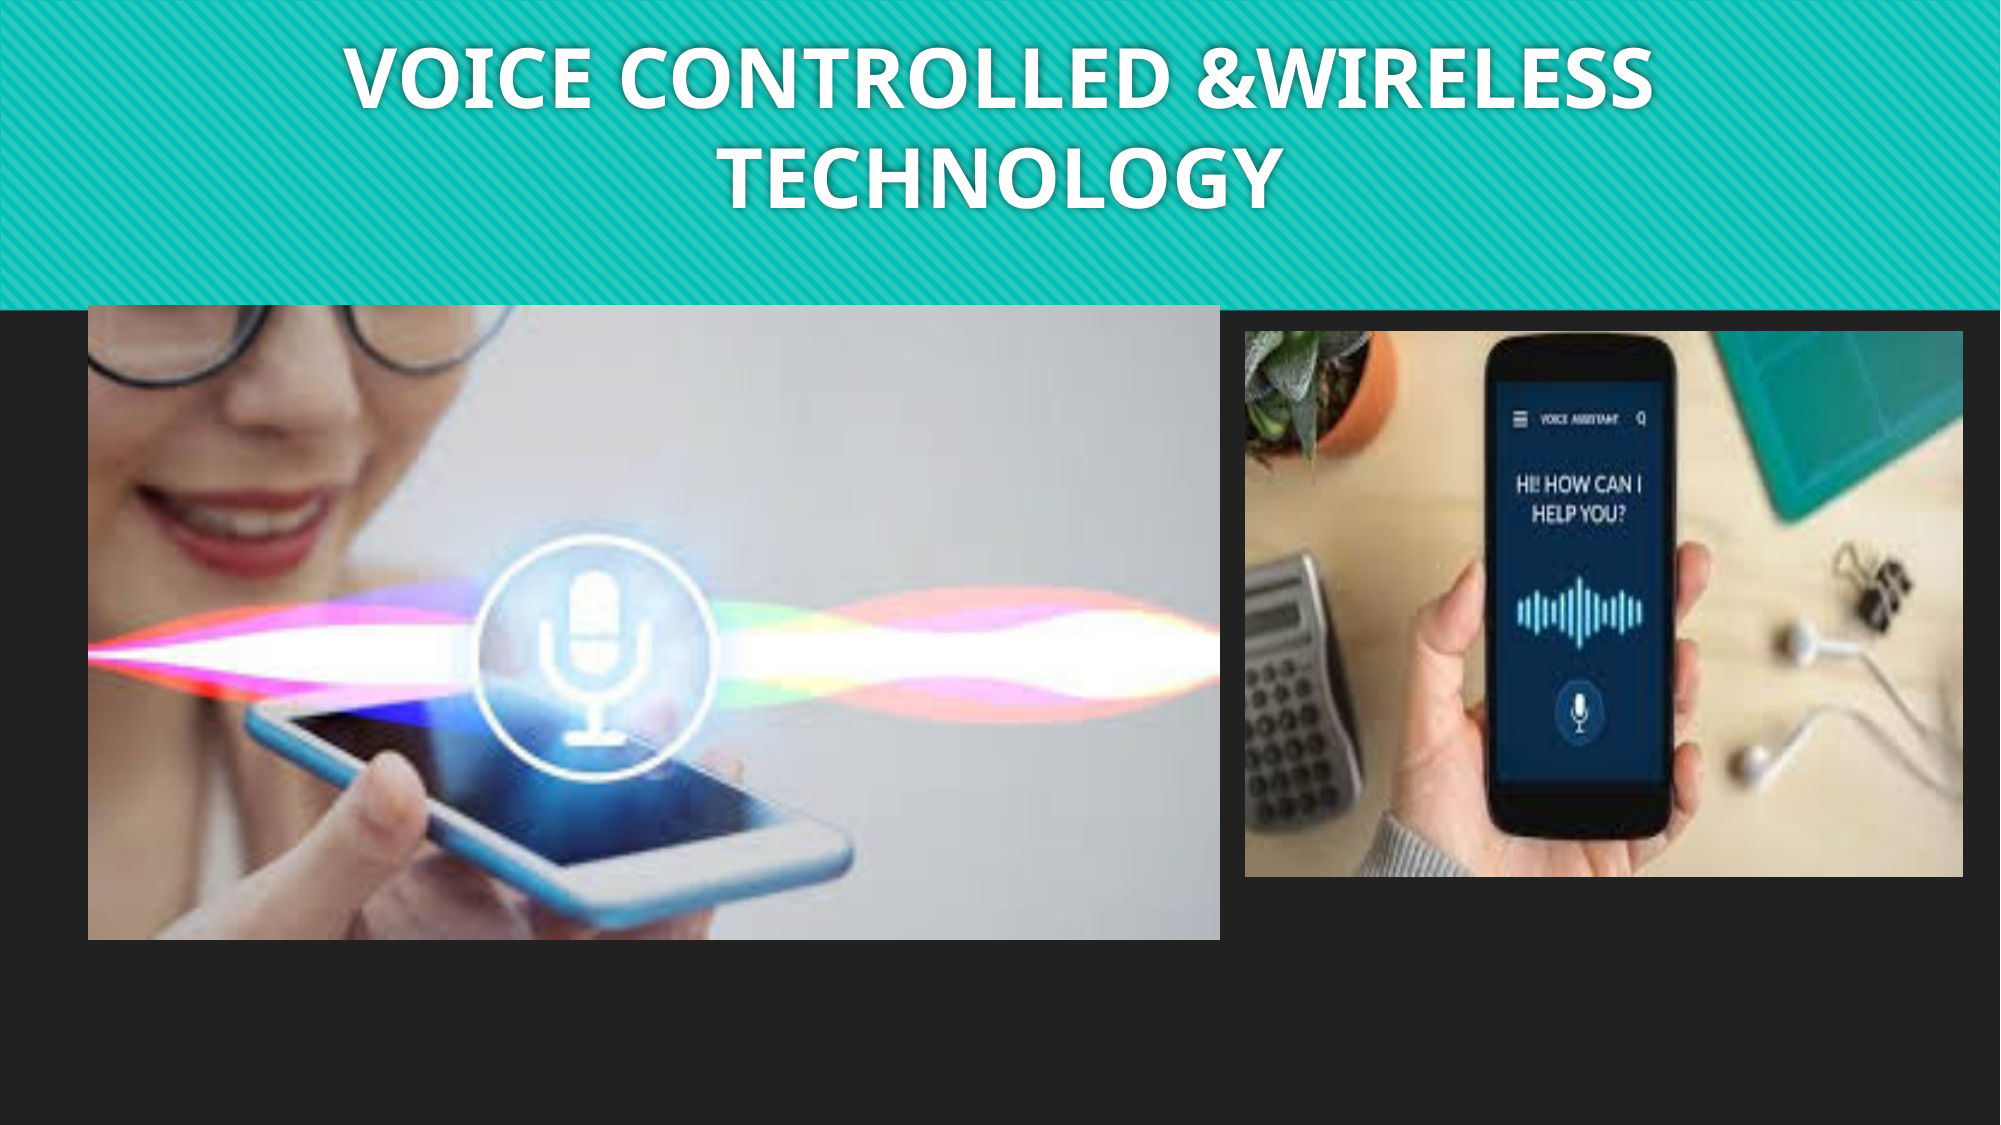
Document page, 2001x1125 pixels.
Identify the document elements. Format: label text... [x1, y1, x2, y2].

picture [88, 305, 1220, 940]
picture [1244, 331, 1964, 877]
title VOICE CONTROLLED &WIRELESS TECHNOLOGY [132, 73, 1868, 233]
